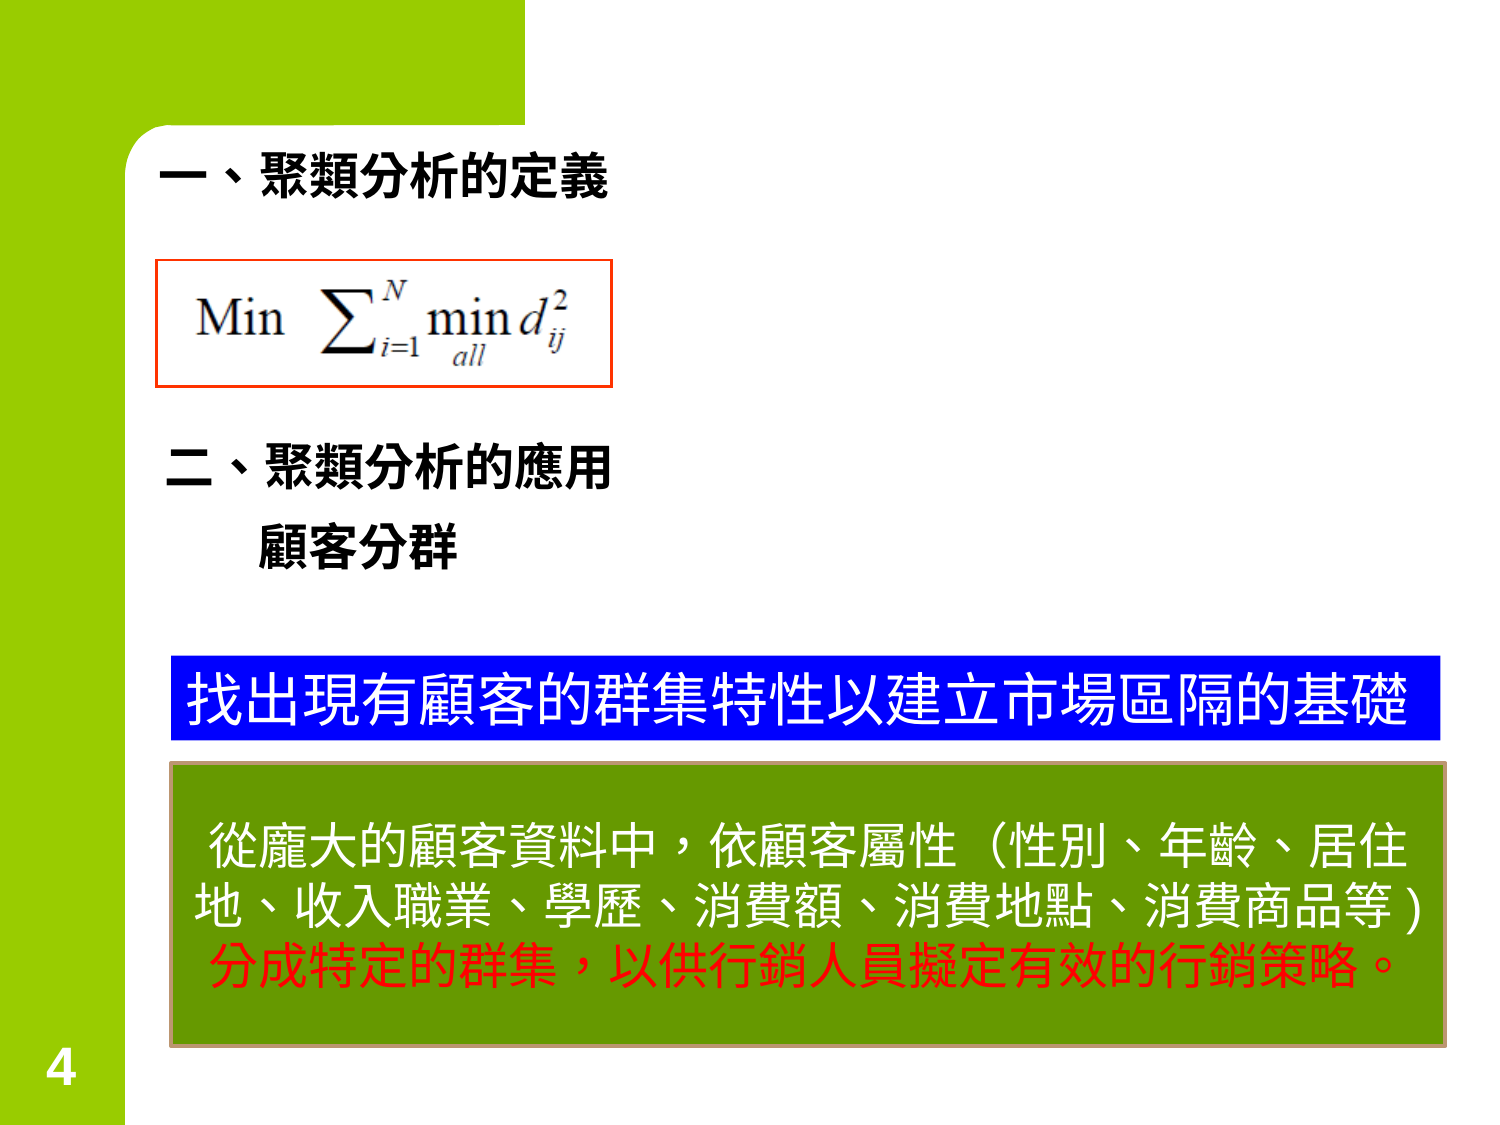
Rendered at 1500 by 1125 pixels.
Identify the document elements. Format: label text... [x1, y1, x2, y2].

text_box 顧客分群 [243, 507, 474, 583]
text_box 一、聚類分析的定義 [144, 137, 624, 212]
text_box 二、聚類分析的應用 [149, 427, 630, 503]
text_box 從龐大的顧客資料中，依顧客屬性（性別、年齡、居住地、收入職業、學歷、消費額、消費地點、消費商品等) 分成特定的群集，以供行銷人員擬定有效的行銷策略。 [169, 761, 1447, 1048]
picture [157, 260, 611, 386]
text_box 找出現有顧客的群集特性以建立市場區隔的基礎 [171, 655, 1441, 741]
slide_number 4 [13, 1023, 111, 1105]
